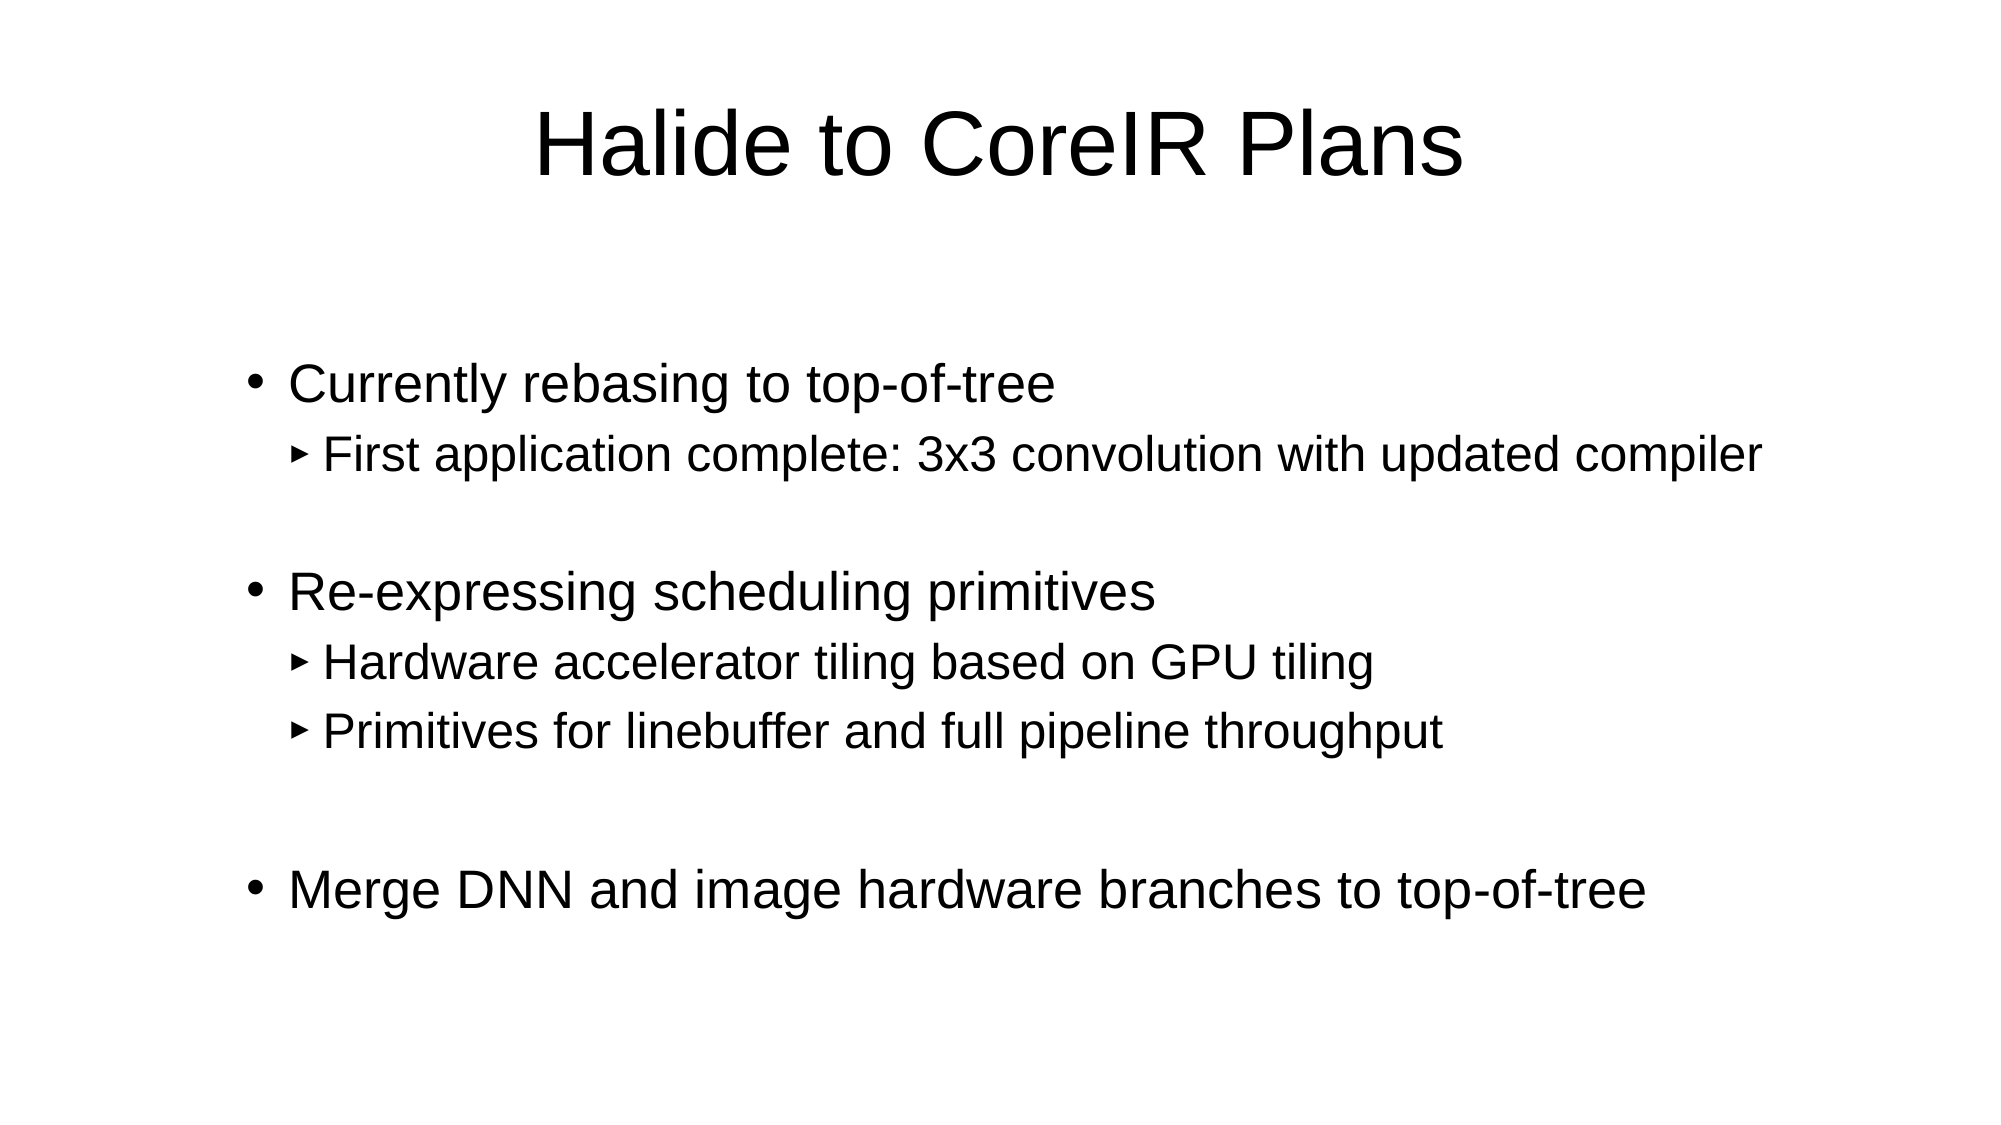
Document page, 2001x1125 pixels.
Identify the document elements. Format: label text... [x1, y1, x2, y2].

title Halide to CoreIR Plans [99, 45, 1900, 233]
list Currently rebasing to top-of-tree First application complete: 3x3 convolution with updated compiler Re-expressing scheduling primitives Hardware accelerator tiling based on GPU tiling Primitives for linebuffer and full pipeline throughput Merge DNN and image hardware branches to top-of-tree [216, 262, 1900, 1005]
